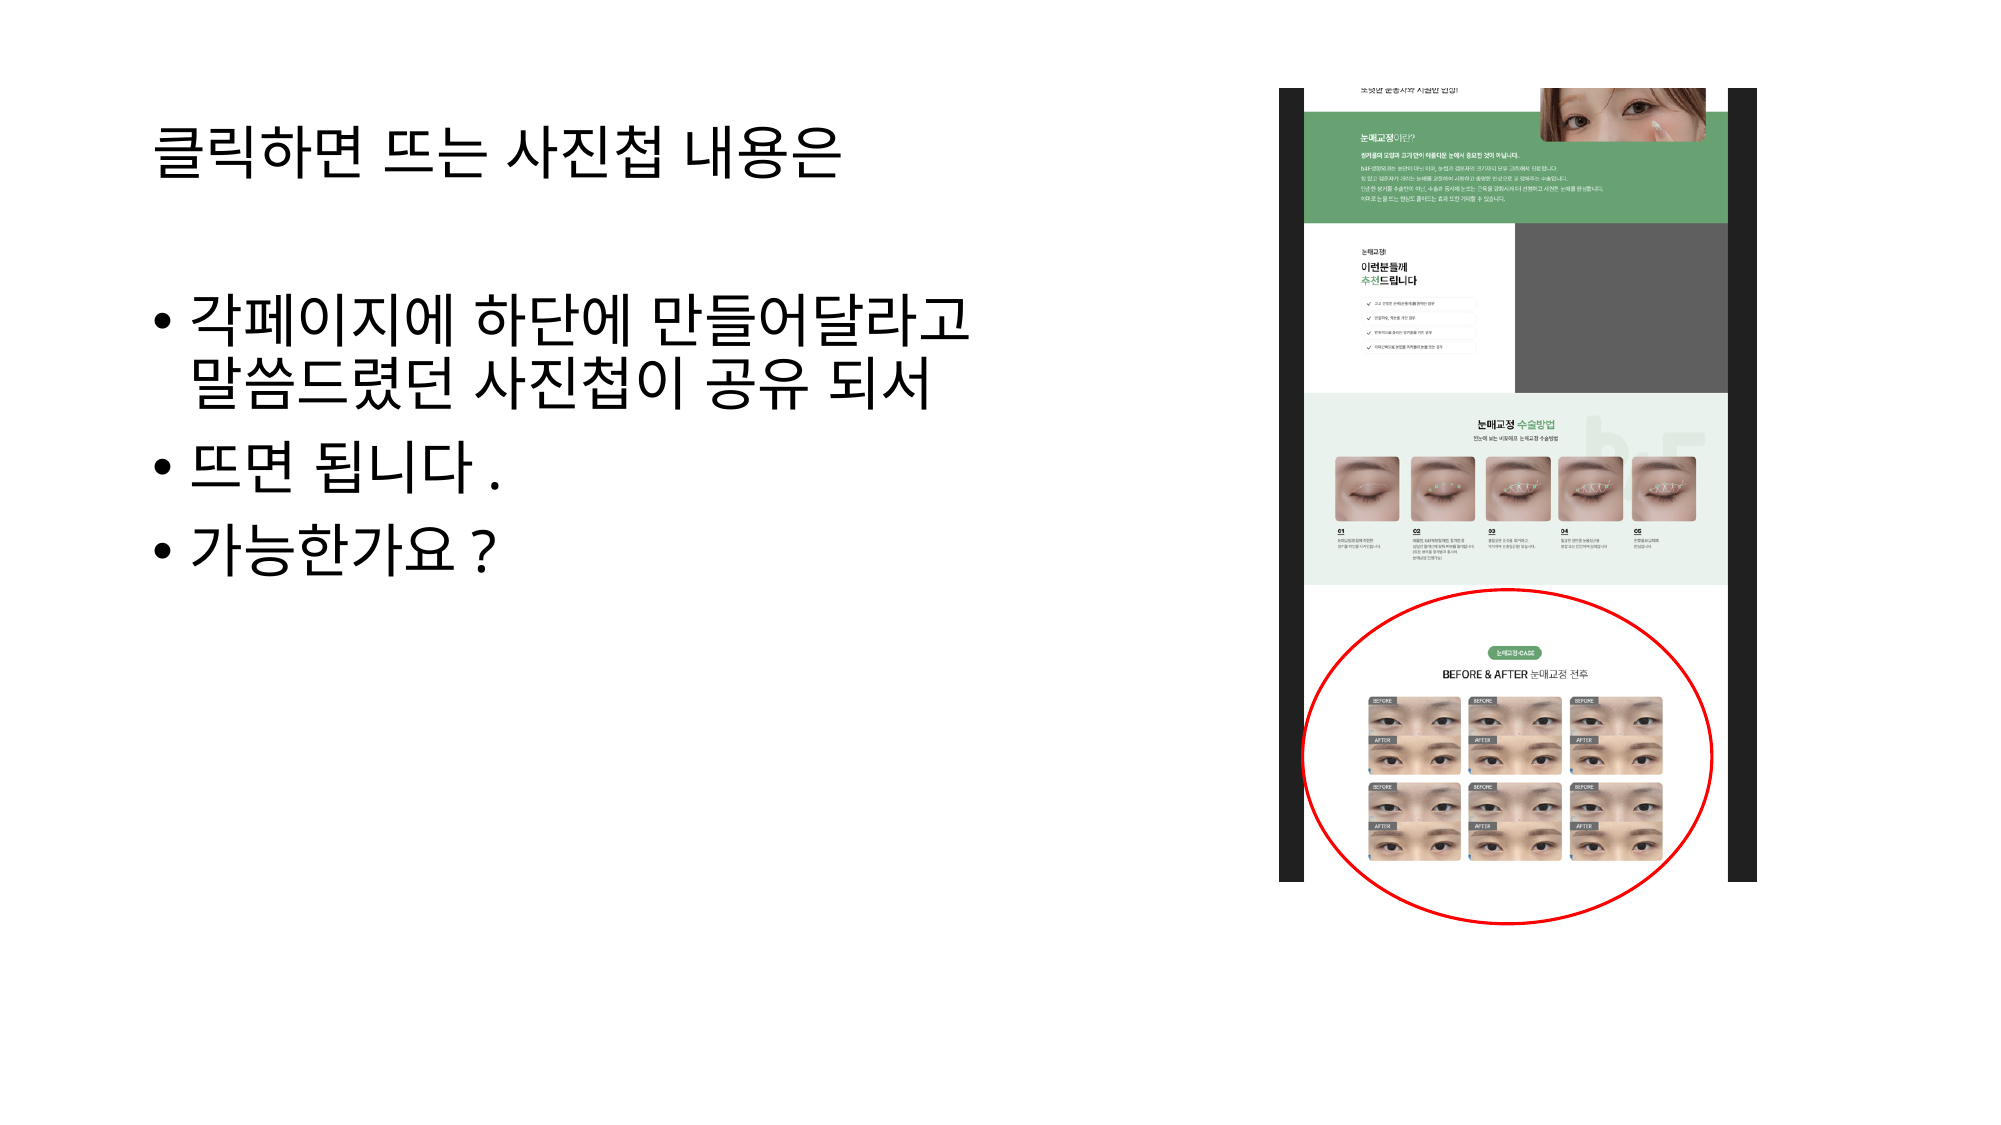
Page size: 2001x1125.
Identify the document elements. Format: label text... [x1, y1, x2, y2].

text_box [1370, 883, 1644, 926]
list 클릭하면 뜨는 사진첩 내용은 각페이지에 하단에 만들어달라고 말씀드렸던 사진첩이 공유 되서 뜨면 됩니다. 가능한가요? [137, 116, 1138, 911]
picture [1278, 87, 1757, 883]
